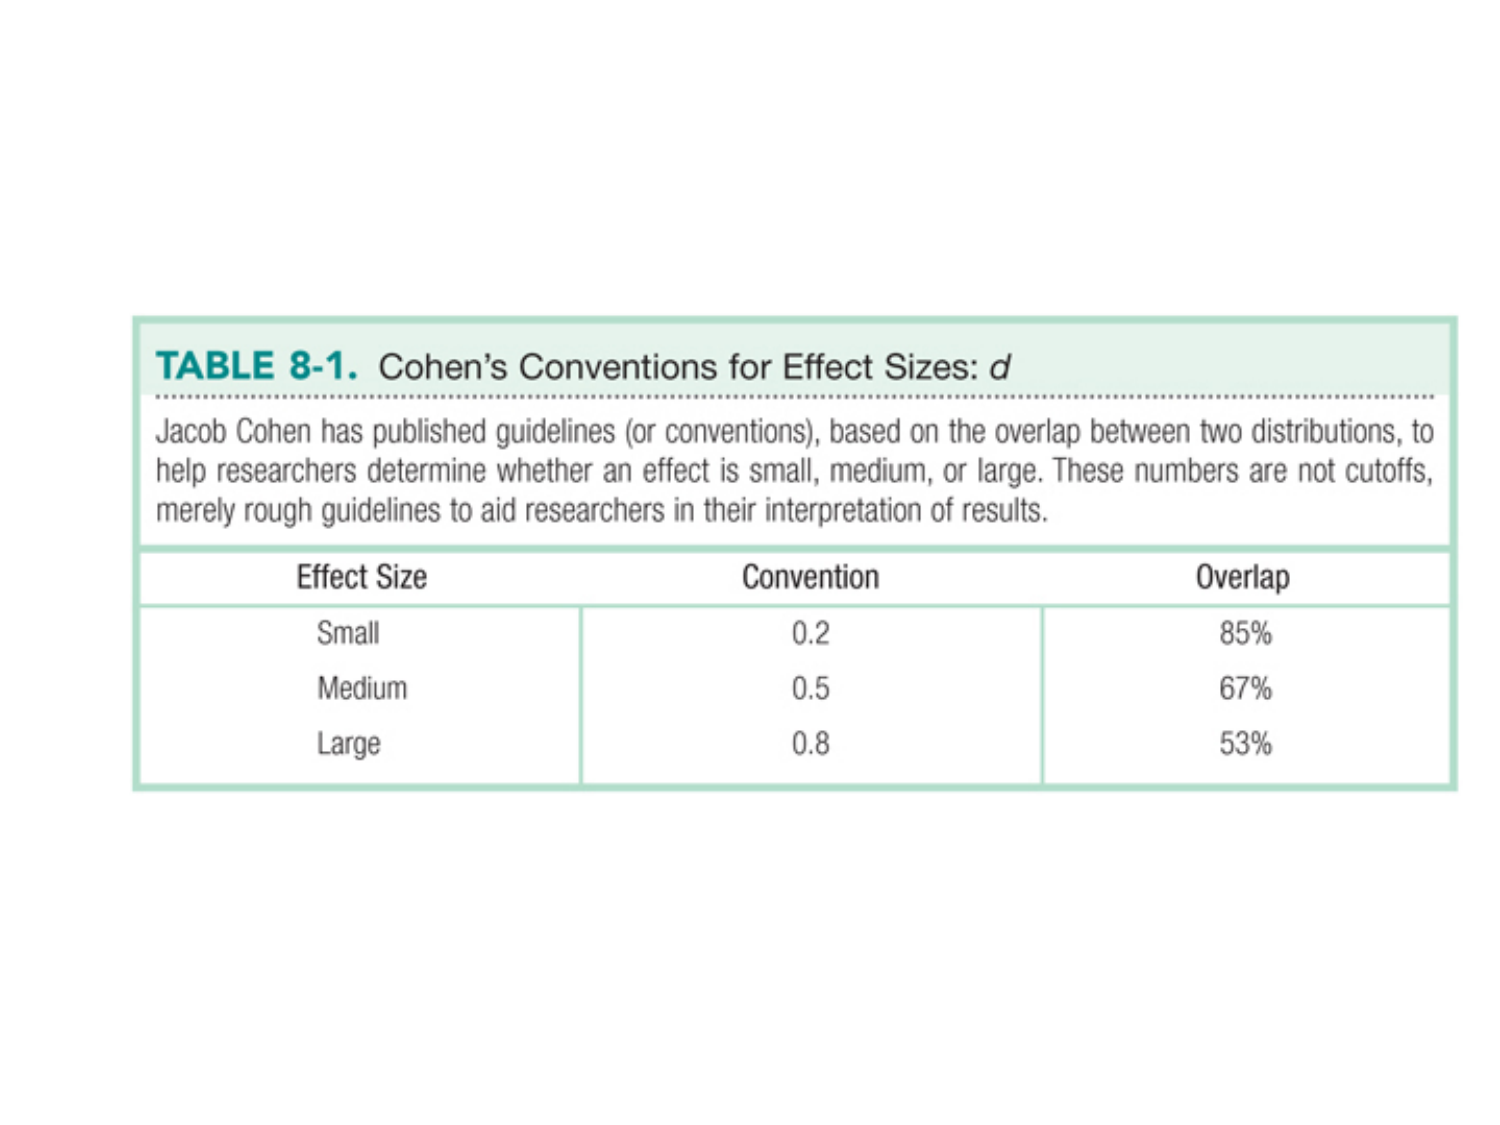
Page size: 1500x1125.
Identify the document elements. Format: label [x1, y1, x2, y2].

picture [128, 312, 1463, 799]
